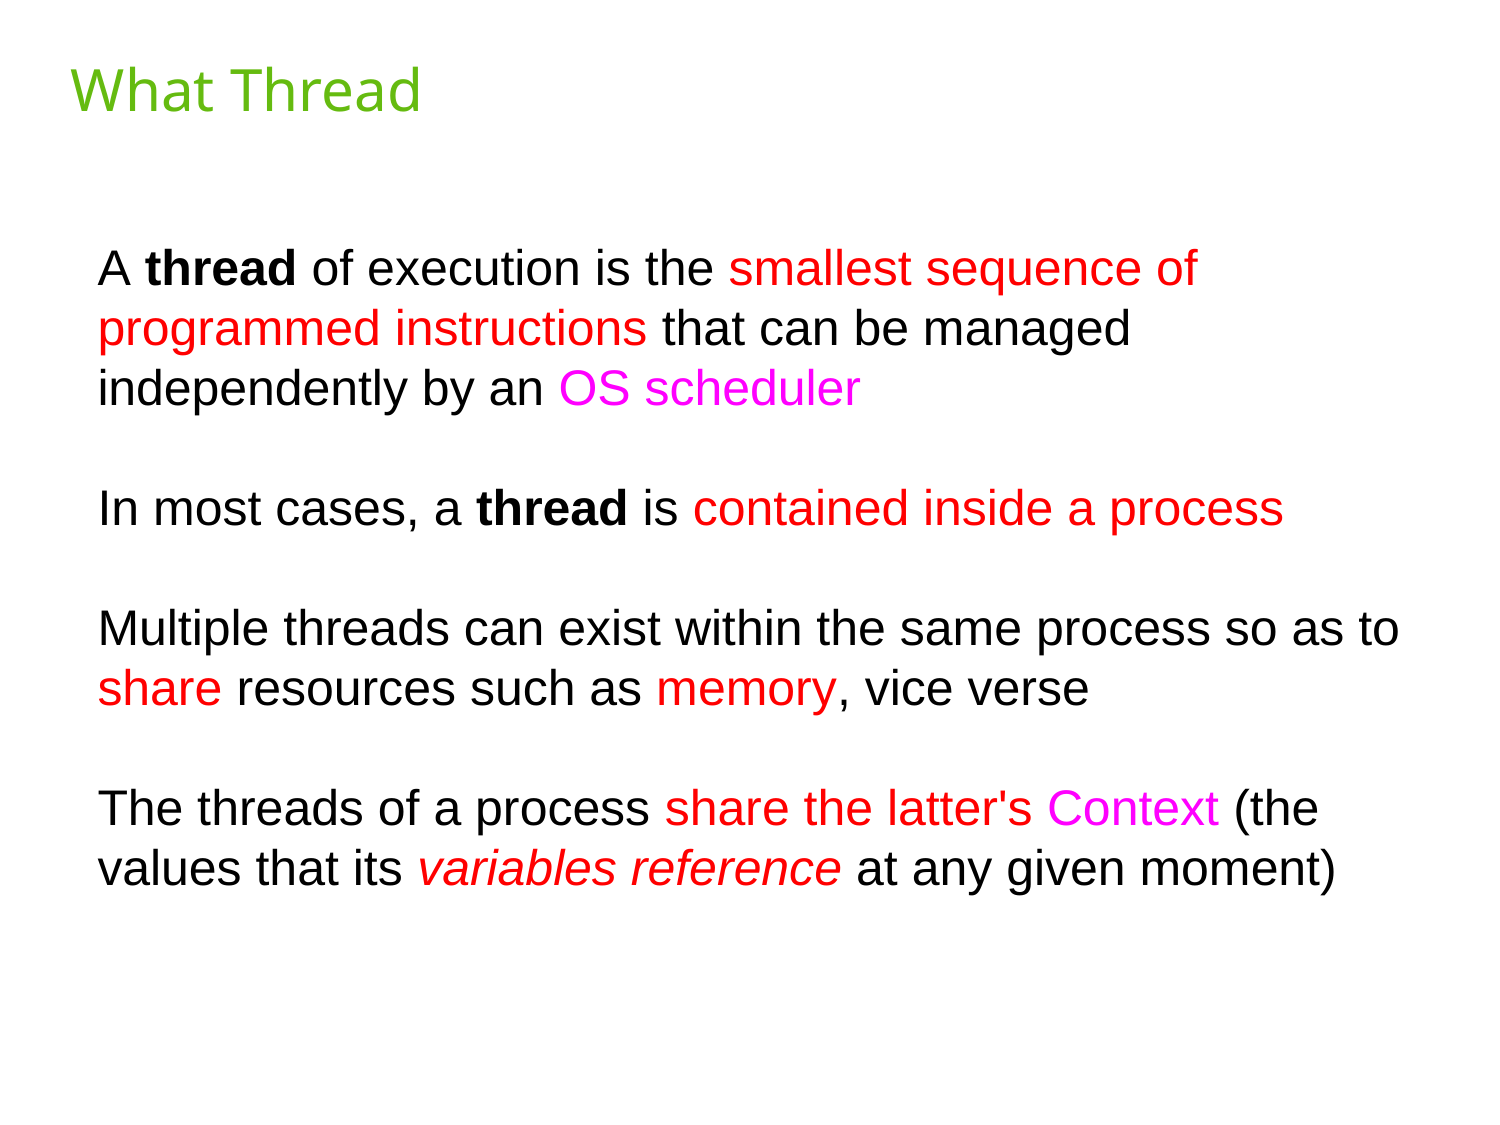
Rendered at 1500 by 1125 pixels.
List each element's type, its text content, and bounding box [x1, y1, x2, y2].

title What Thread [70, 52, 1430, 139]
text_box A thread of execution is the smallest sequence of programmed instructions that can be managed independently by an OS scheduler In most cases, a thread is contained inside a process Multiple threads can exist within the same process so as to share resources such as memory, vice verse The threads of a process share the latter's Context (the values that its variables reference at any given moment) [82, 228, 1431, 1024]
